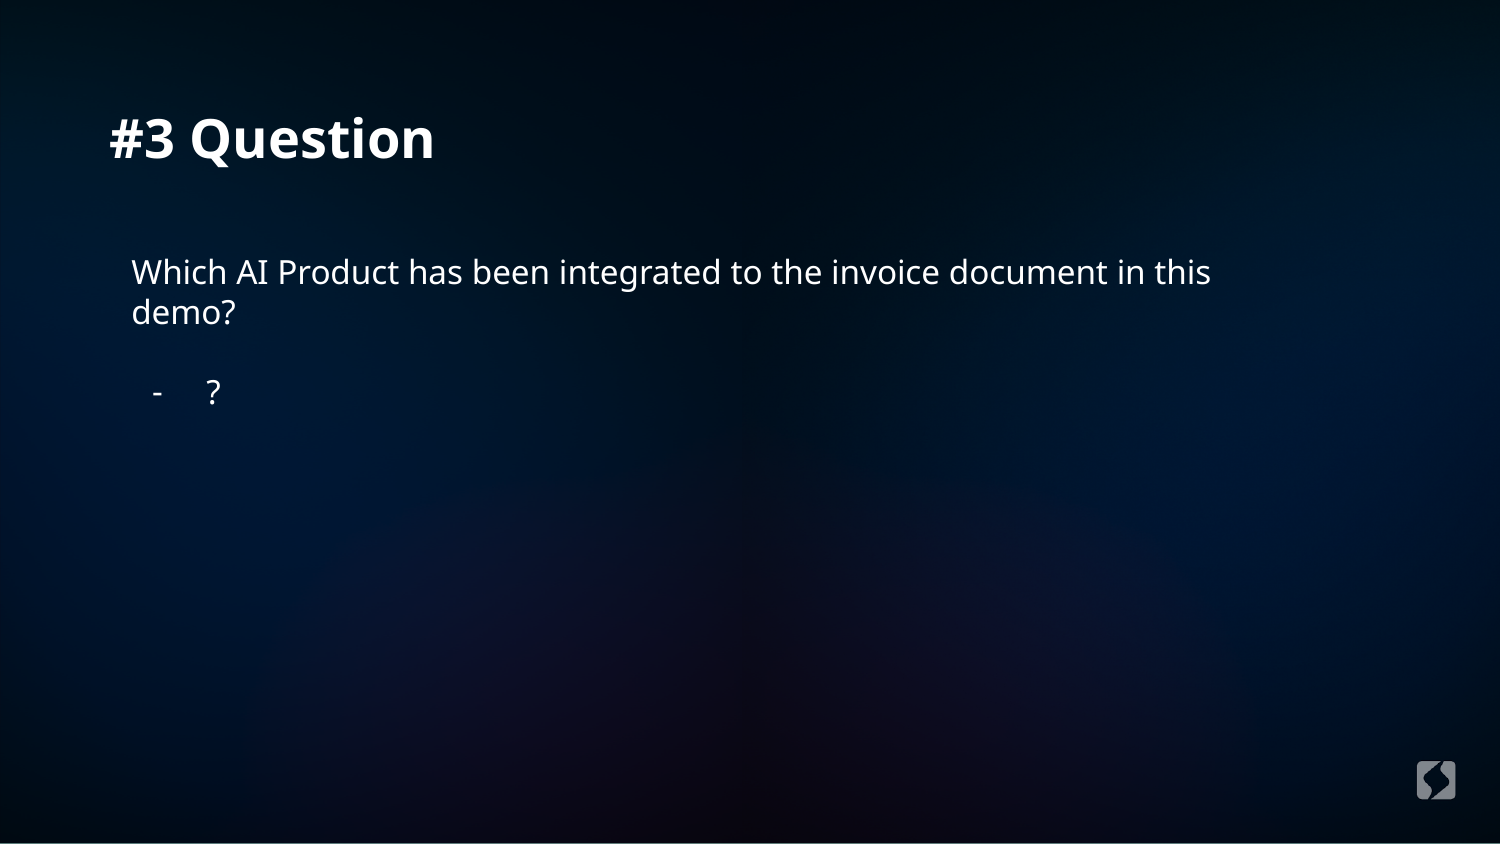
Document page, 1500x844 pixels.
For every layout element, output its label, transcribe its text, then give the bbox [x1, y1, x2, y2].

text_box Which AI Product has been integrated to the invoice document in this demo? ? [116, 236, 1307, 695]
subtitle #3 Question [94, 89, 1278, 188]
picture [0, 0, 1500, 844]
